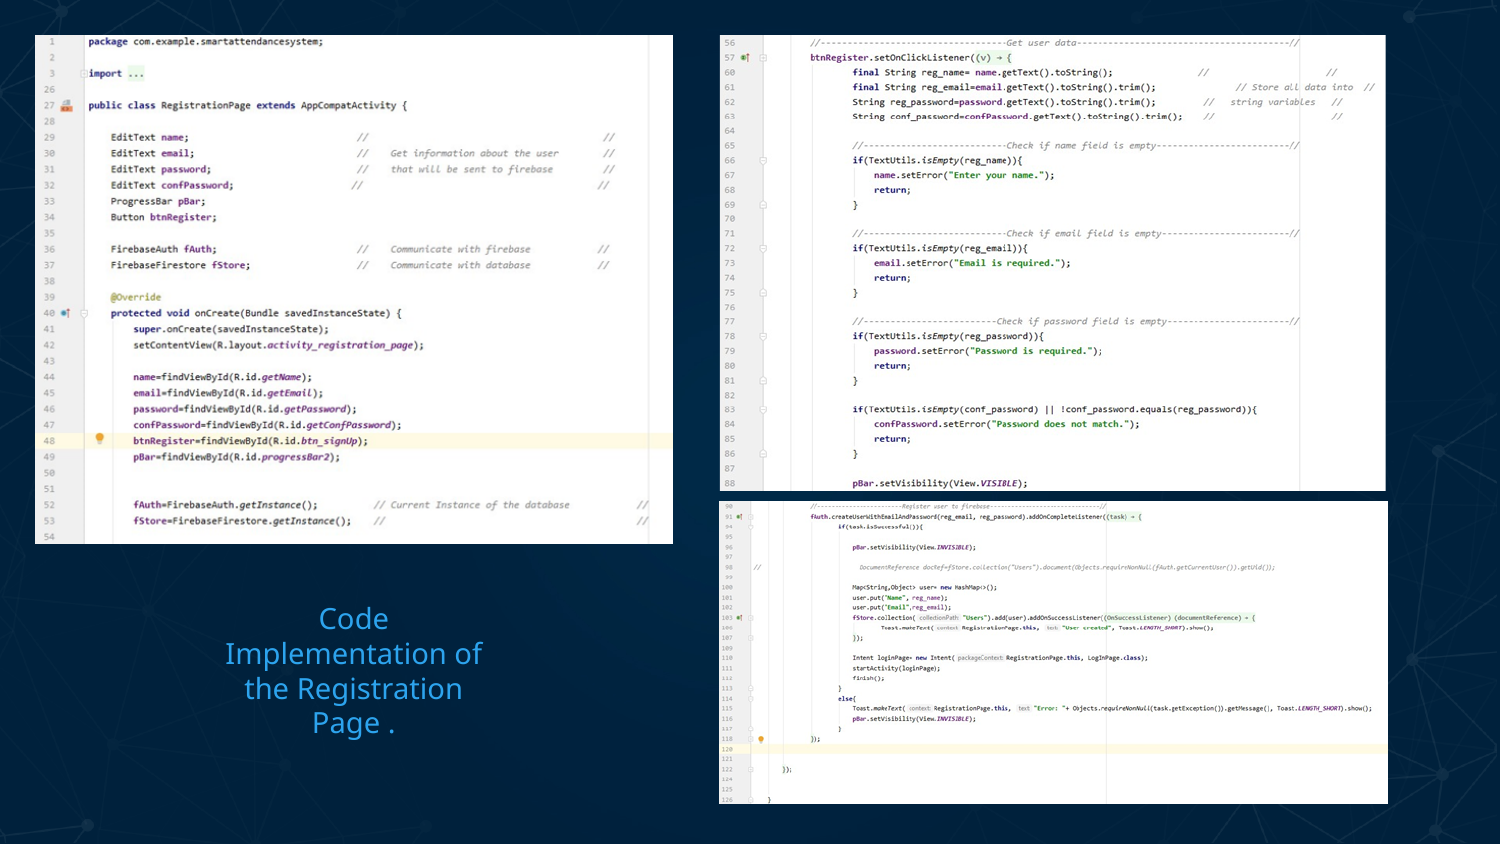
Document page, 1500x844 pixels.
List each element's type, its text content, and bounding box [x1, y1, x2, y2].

picture [0, 0, 1500, 844]
text_box Code Implementation of the Registration Page . [197, 592, 511, 748]
